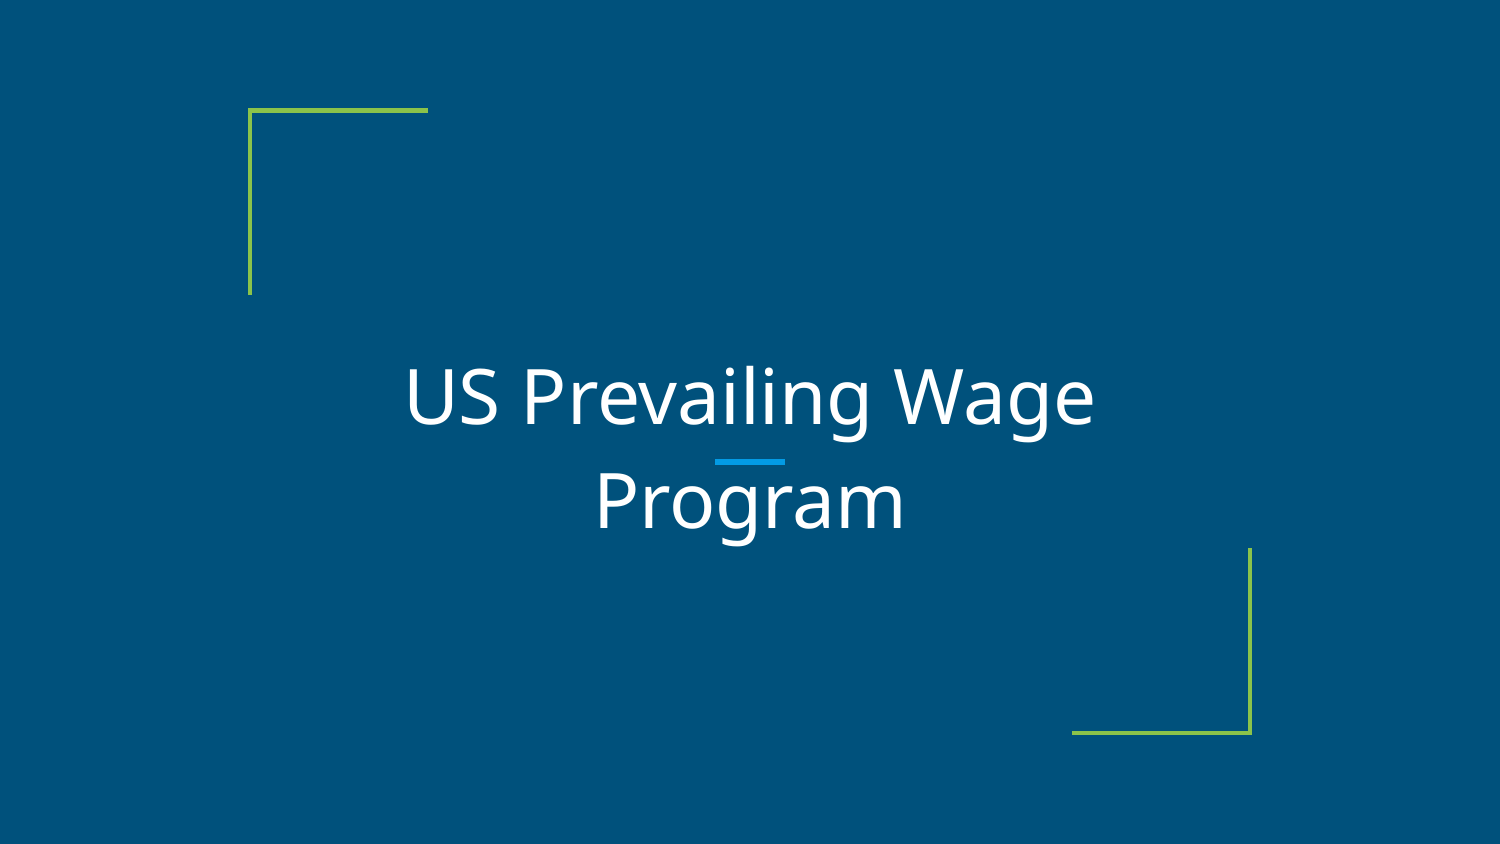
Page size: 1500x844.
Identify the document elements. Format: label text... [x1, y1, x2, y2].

title US Prevailing Wage Program [275, 327, 1225, 567]
